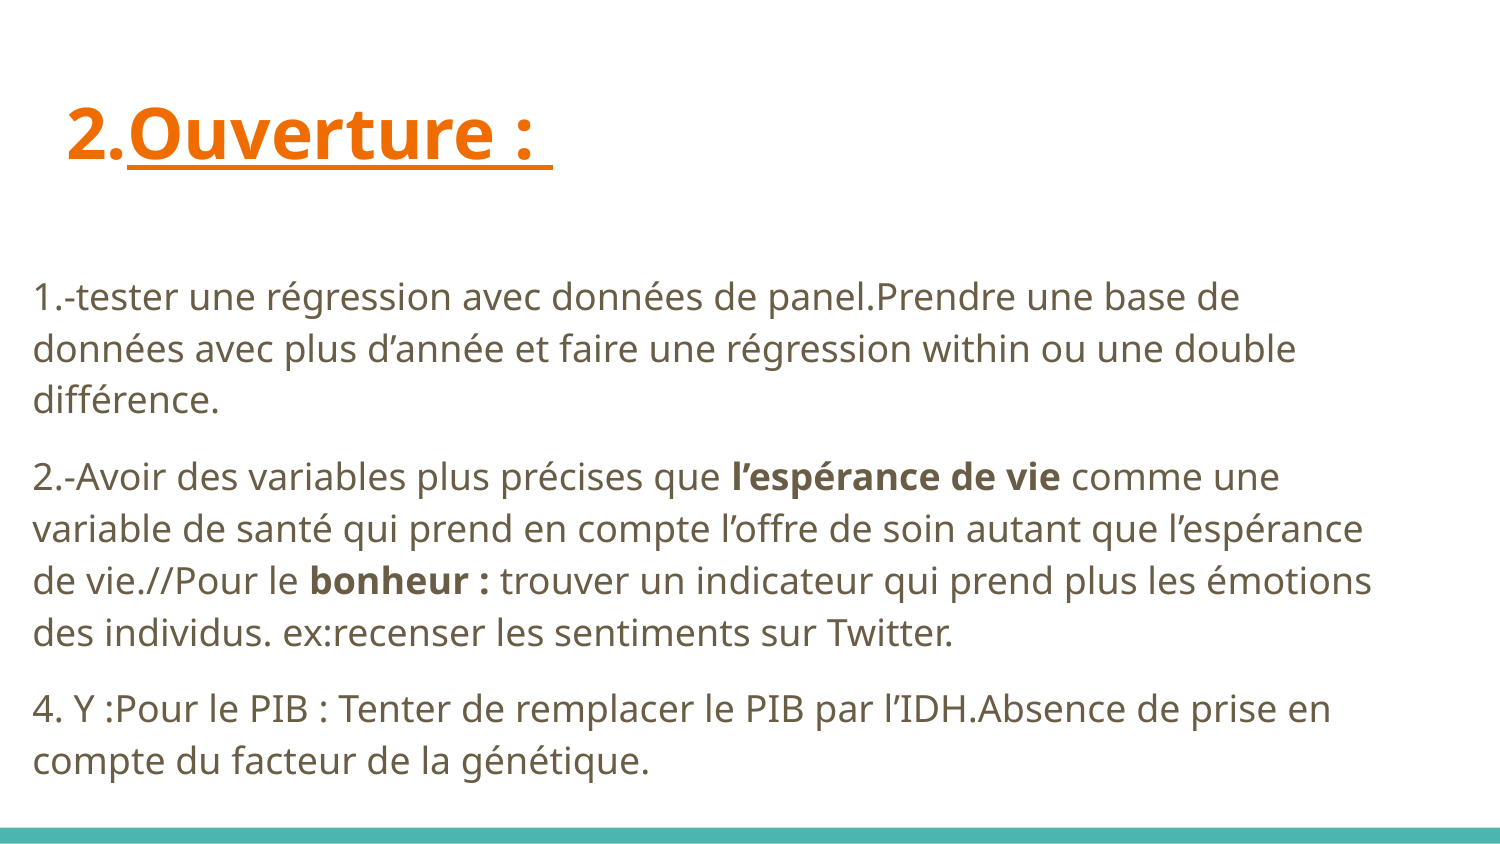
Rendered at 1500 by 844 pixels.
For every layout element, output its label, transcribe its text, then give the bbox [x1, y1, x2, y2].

list 1.-tester une régression avec données de panel.Prendre une base de données avec plus d’année et faire une régression within ou une double différence. 2.-Avoir des variables plus précises que l’espérance de vie comme une variable de santé qui prend en compte l’offre de soin autant que l’espérance de vie.//Pour le bonheur : trouver un indicateur qui prend plus les émotions des individus. ex:recenser les sentiments sur Twitter. 4. Y :Pour le PIB : Tenter de remplacer le PIB par l’IDH.Absence de prise en compte du facteur de la génétique. [17, 251, 1415, 812]
title 2.Ouverture : [51, 72, 1449, 189]
